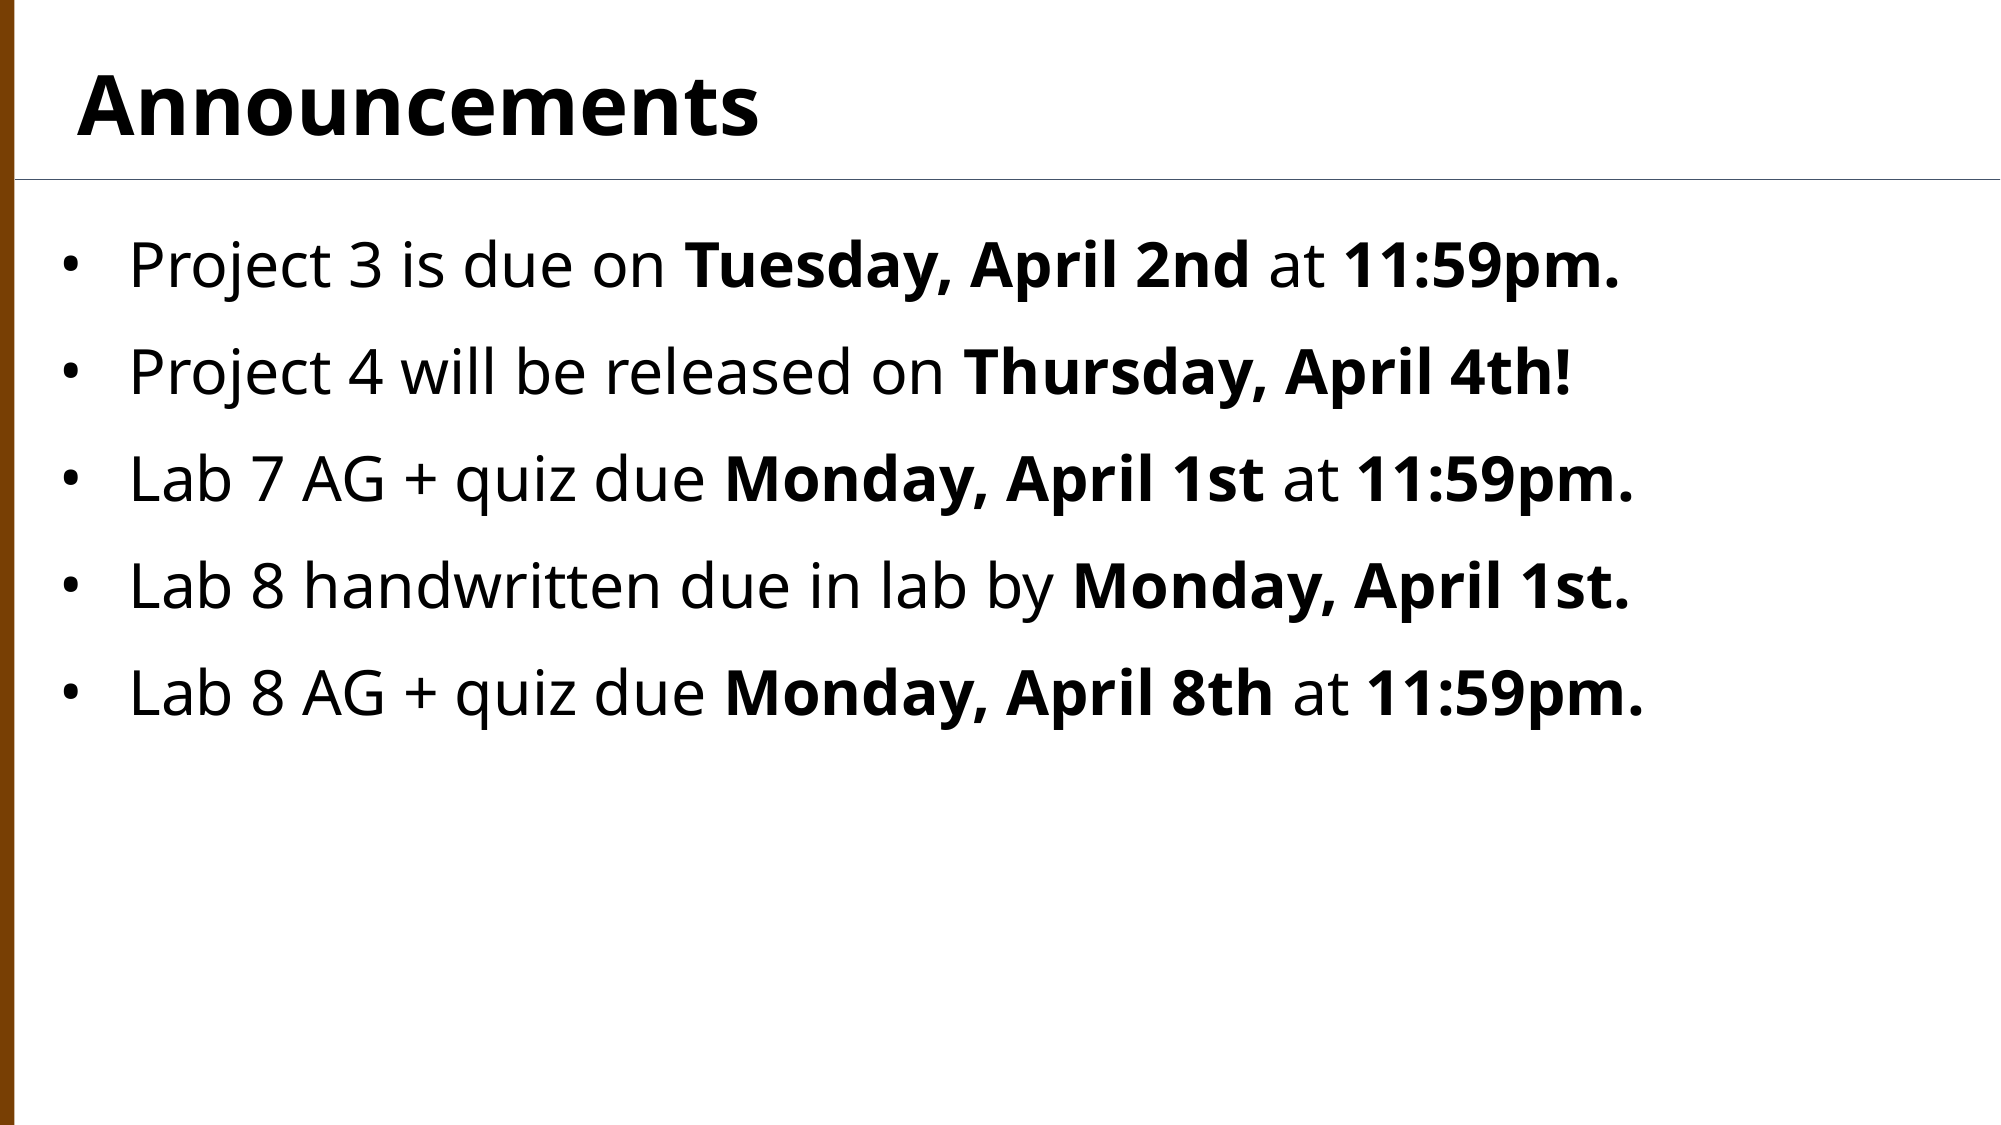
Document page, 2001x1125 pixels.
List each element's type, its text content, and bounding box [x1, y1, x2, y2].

text_box Announcements [62, 36, 2000, 219]
list Project 3 is due on Tuesday, April 2nd at 11:59pm. Project 4 will be released on Thursday, April 4th! Lab 7 AG + quiz due Monday, April 1st at 11:59pm. Lab 8 handwritten due in lab by Monday, April 1st. Lab 8 AG + quiz due Monday, April 8th at 11:59pm. [38, 206, 2000, 1095]
